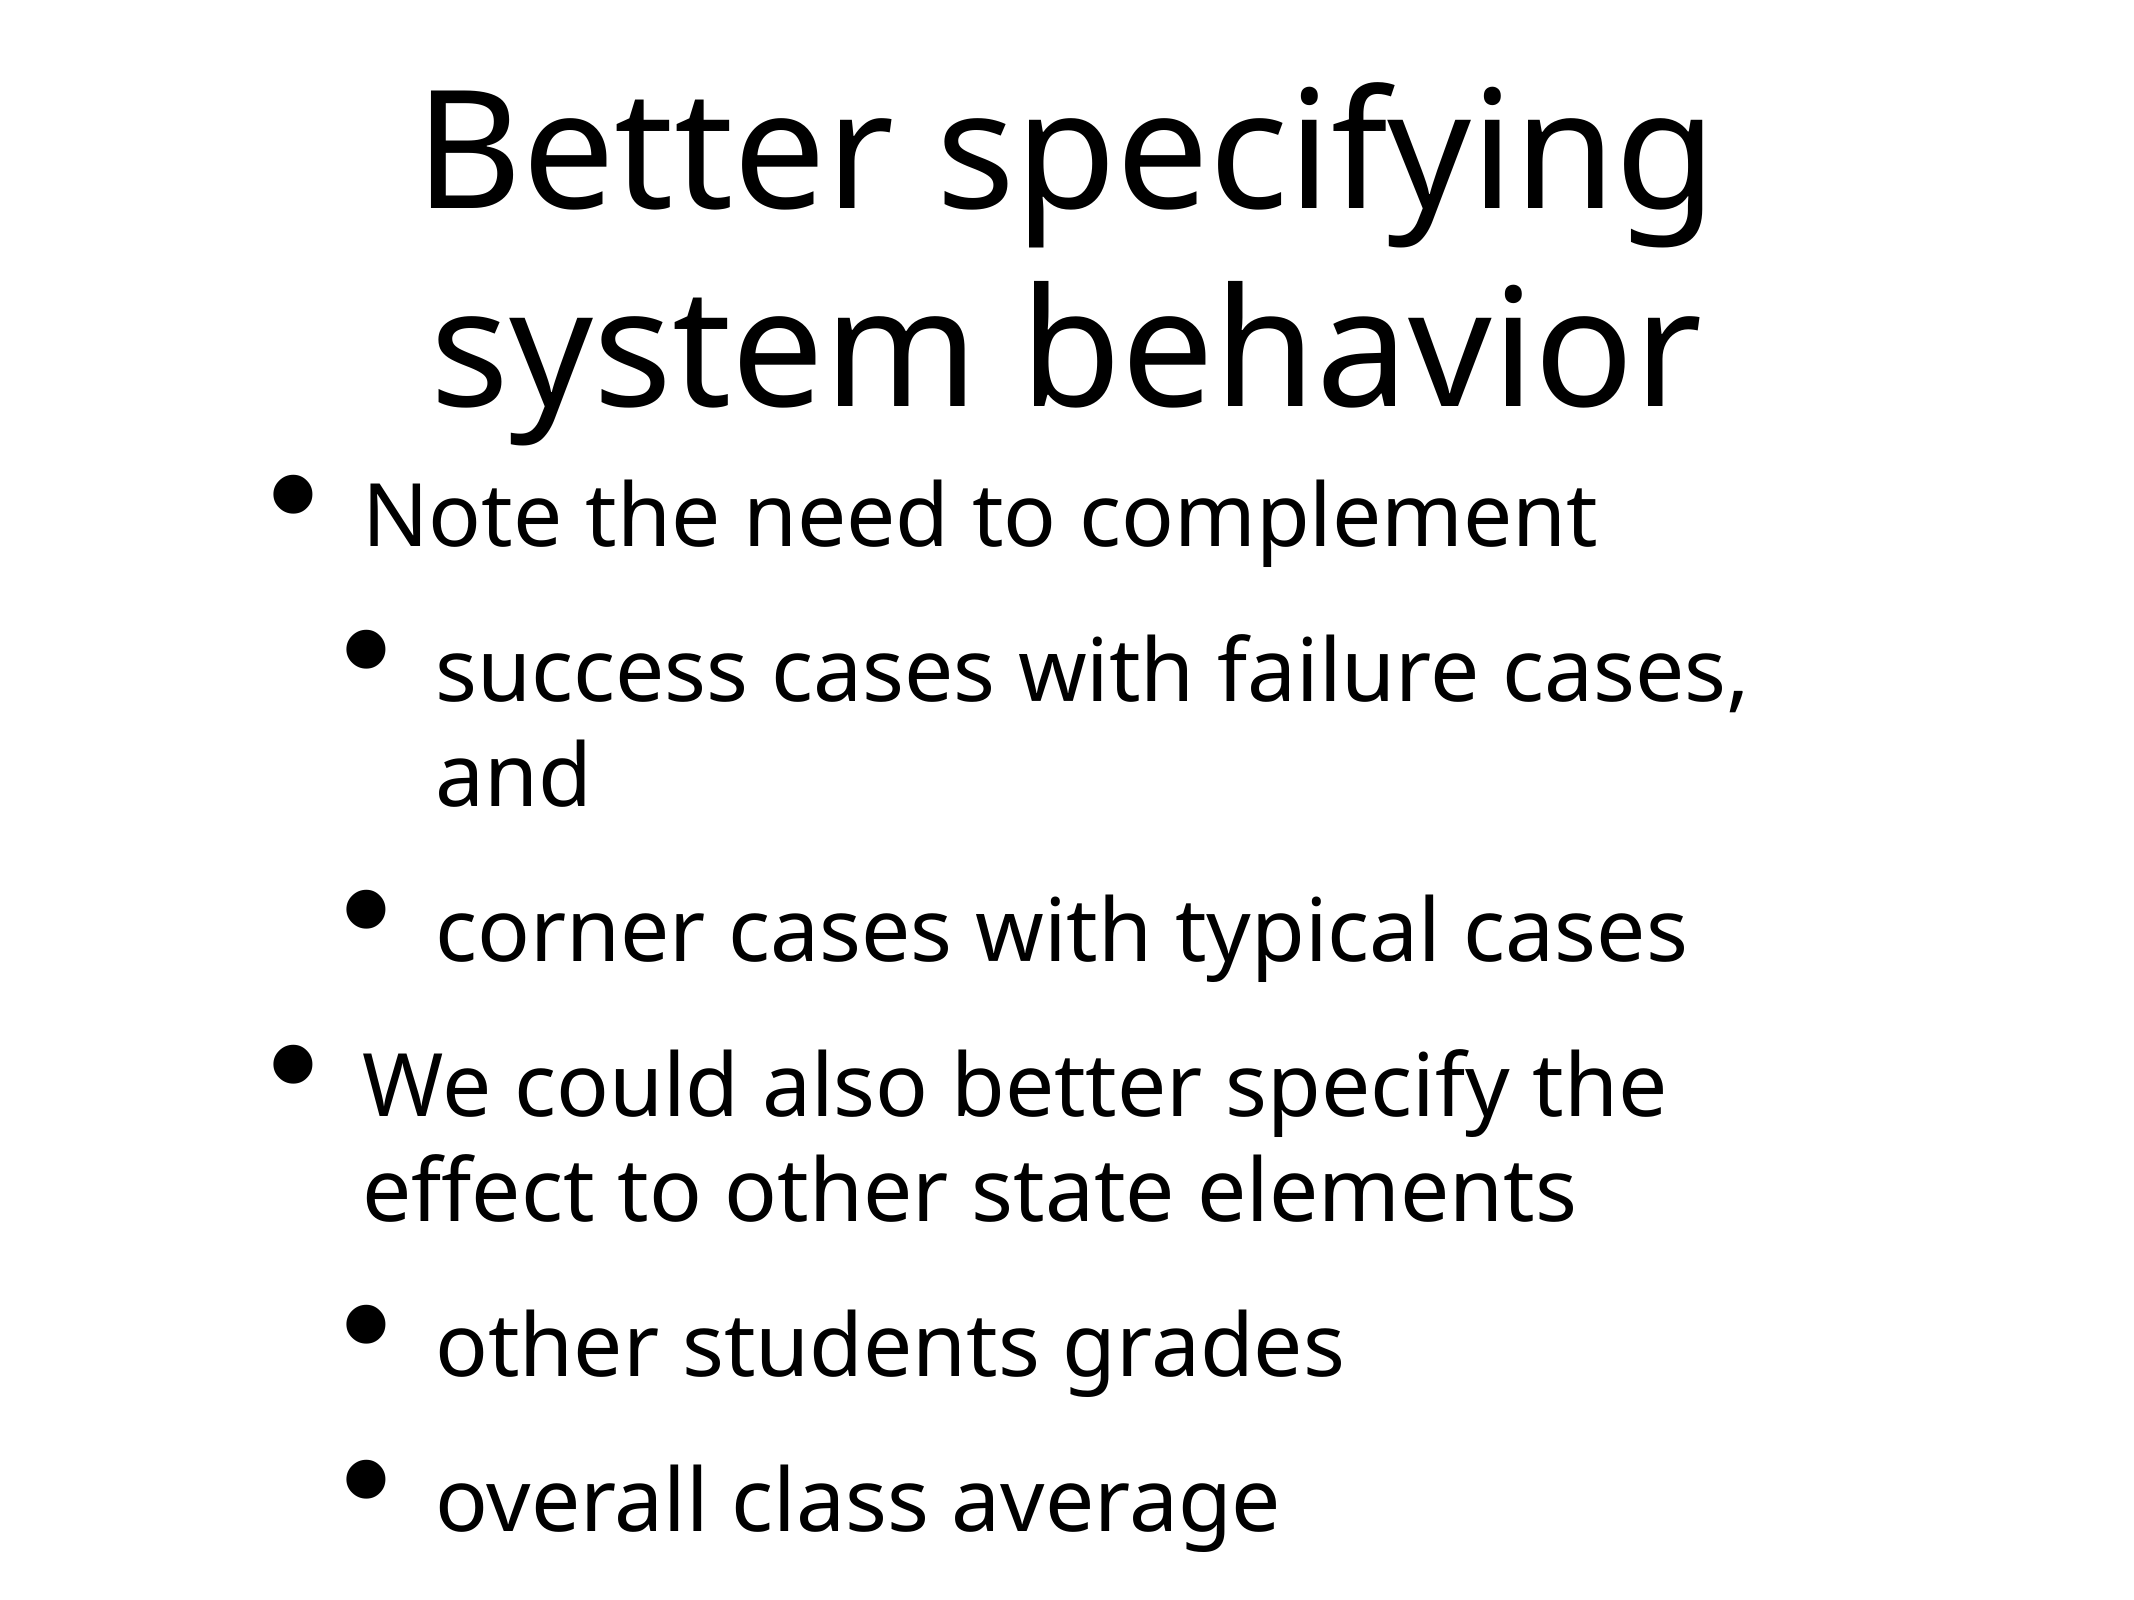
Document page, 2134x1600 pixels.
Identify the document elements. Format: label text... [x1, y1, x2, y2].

list Note the need to complement success cases with failure cases, and corner cases with typical cases We could also better specify the effect to other state elements other students grades overall class average [207, 453, 1926, 1555]
title Better specifying system behavior [207, 41, 1926, 443]
